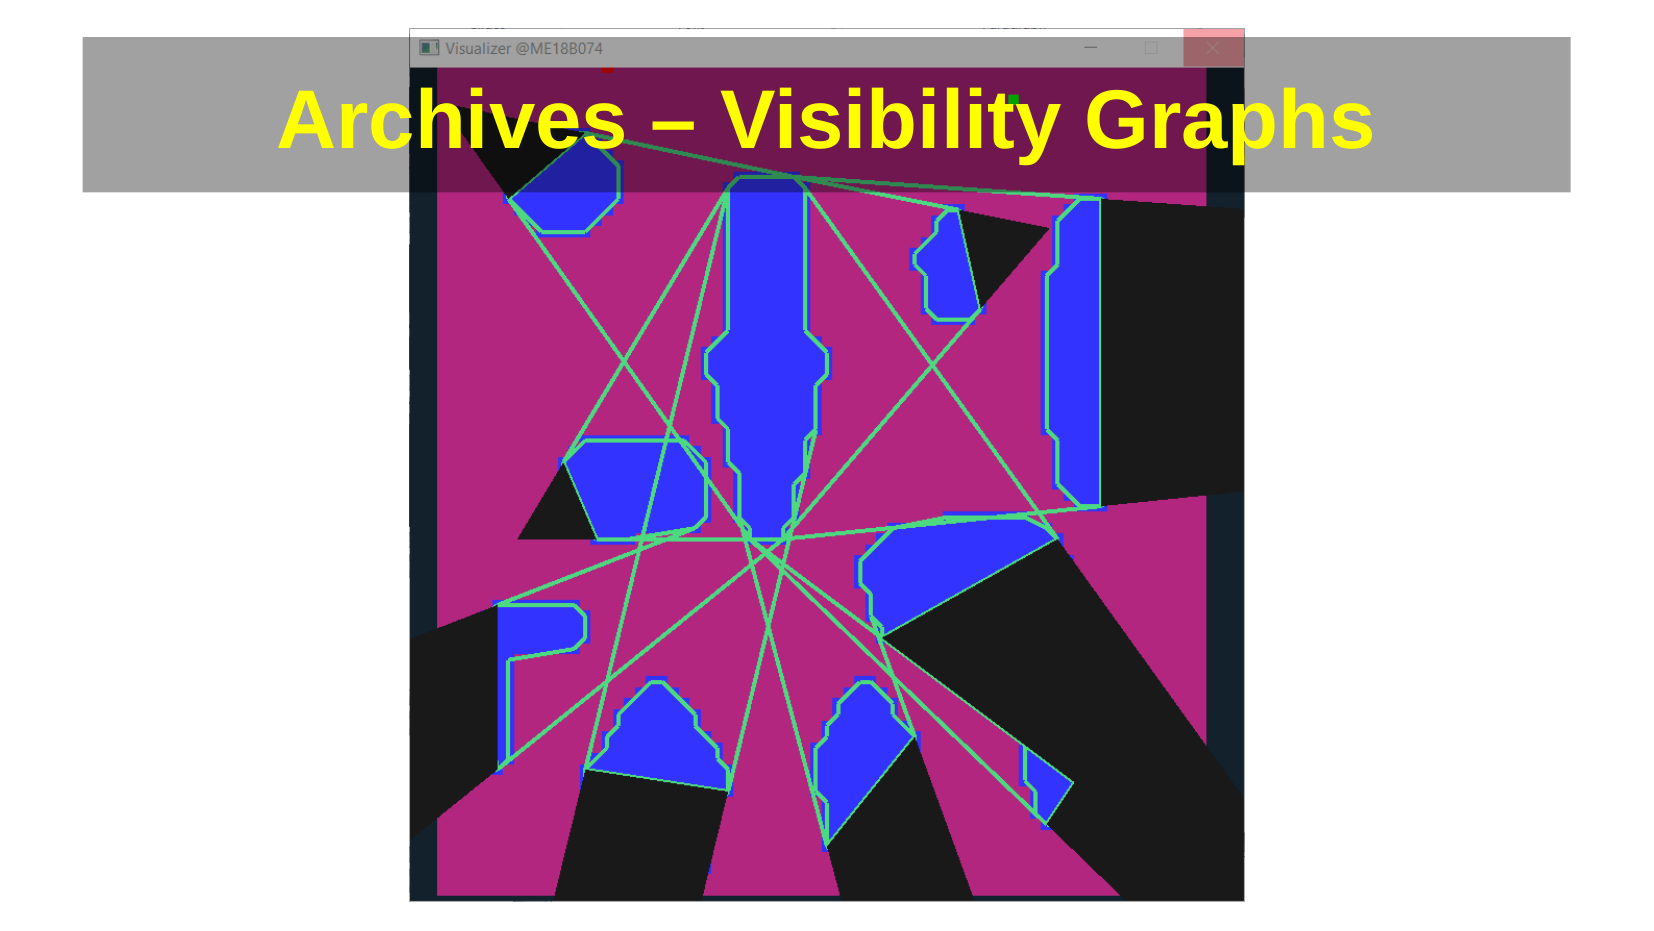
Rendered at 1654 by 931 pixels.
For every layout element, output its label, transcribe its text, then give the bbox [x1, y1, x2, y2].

title Archives – Visibility Graphs [1249, 37, 1571, 193]
picture [408, 27, 1245, 903]
title Archives – Visibility Graphs [82, 37, 403, 193]
